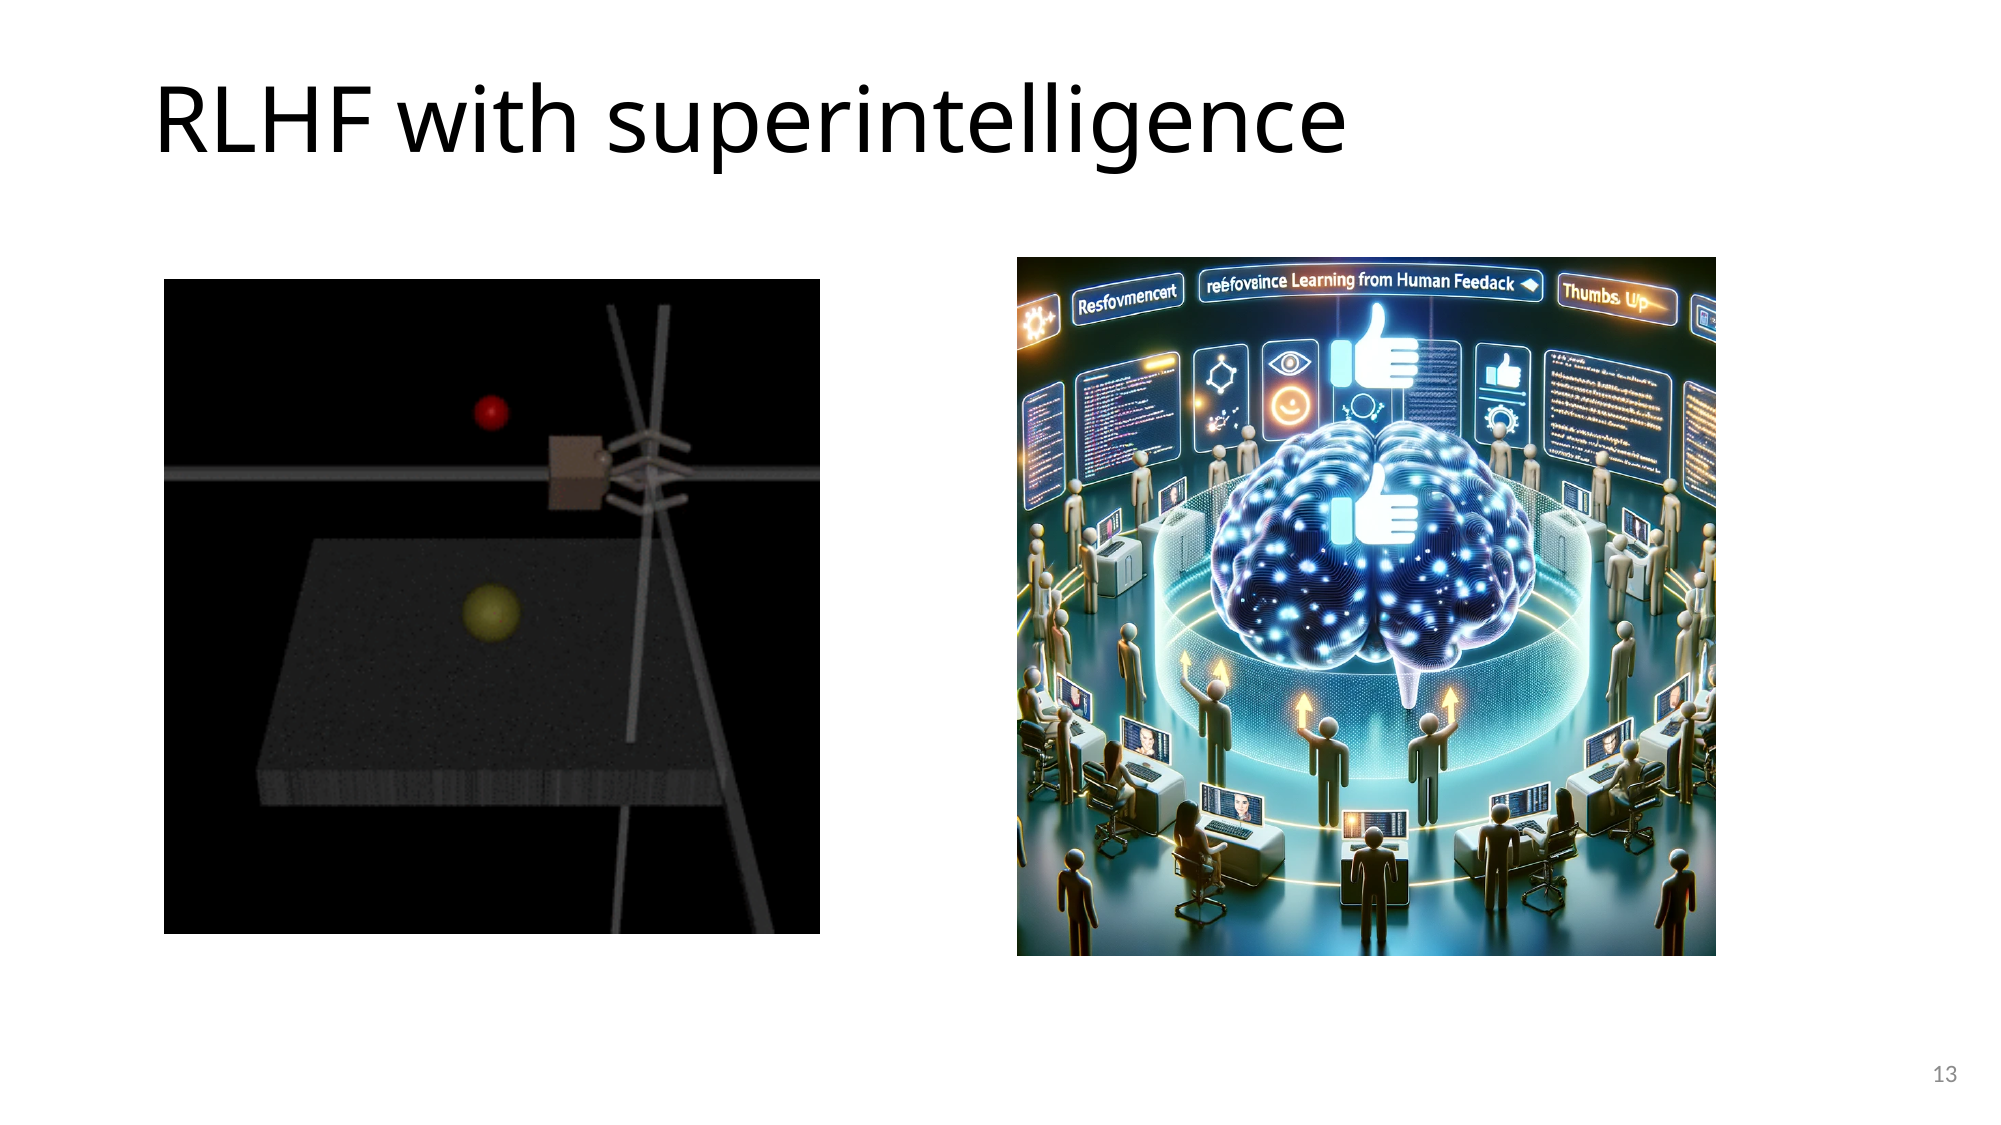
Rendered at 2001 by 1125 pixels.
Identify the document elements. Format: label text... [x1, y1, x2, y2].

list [164, 279, 820, 934]
picture [1017, 257, 1716, 956]
slide_number 13 [1907, 1042, 1973, 1103]
title RLHF with superintelligence [137, 59, 1863, 186]
